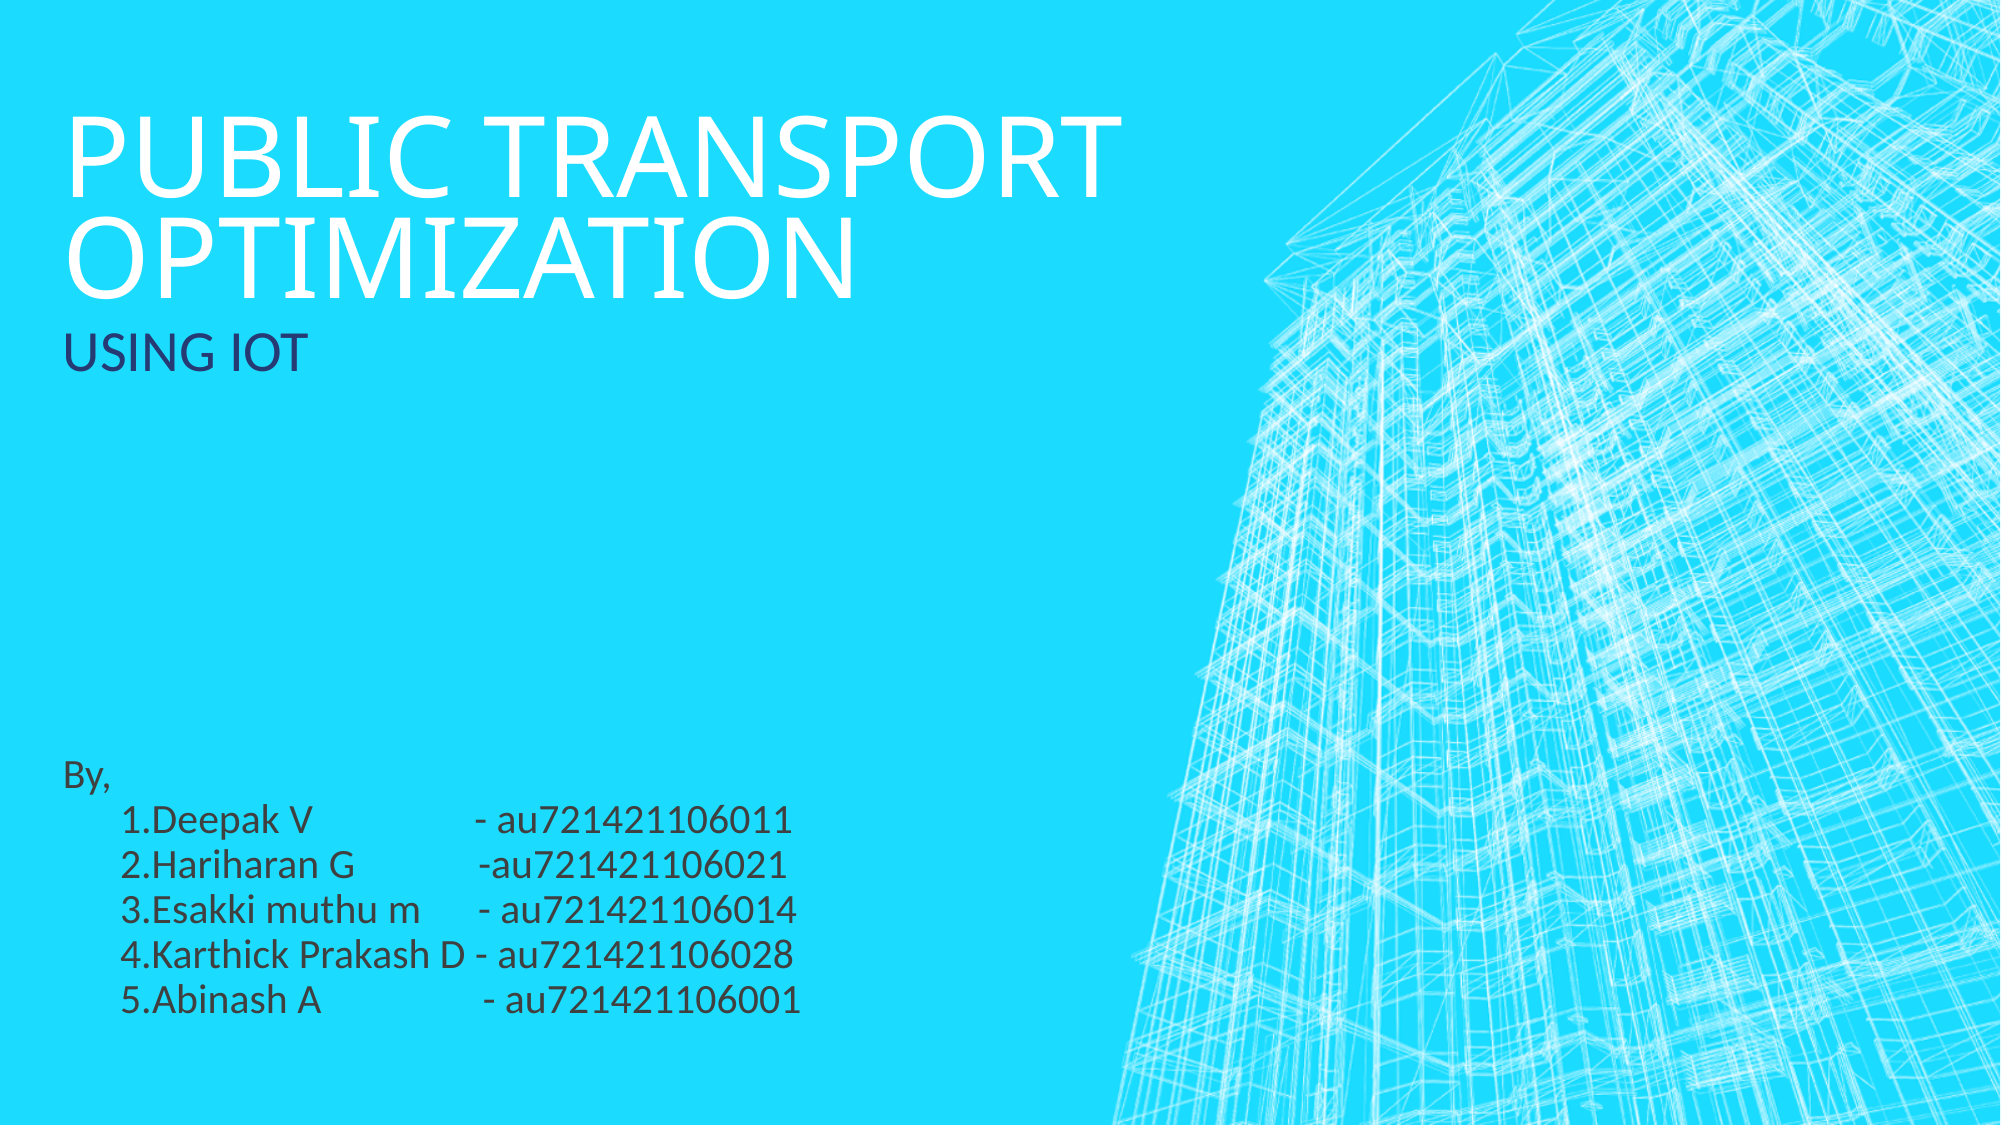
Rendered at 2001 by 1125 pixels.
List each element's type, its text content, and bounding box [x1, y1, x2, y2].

title PUBLIC TRANSPORT OPTIMIZATION [47, 45, 1173, 326]
subtitle USING IOT By, 1.Deepak V - au721421106011 2.Hariharan G -au721421106021 3.Esakki muthu m - au721421106014 4.Karthick Prakash D - au721421106028 5.Abinash A - au721421106001 [47, 326, 1173, 1064]
picture [0, 0, 2001, 1125]
